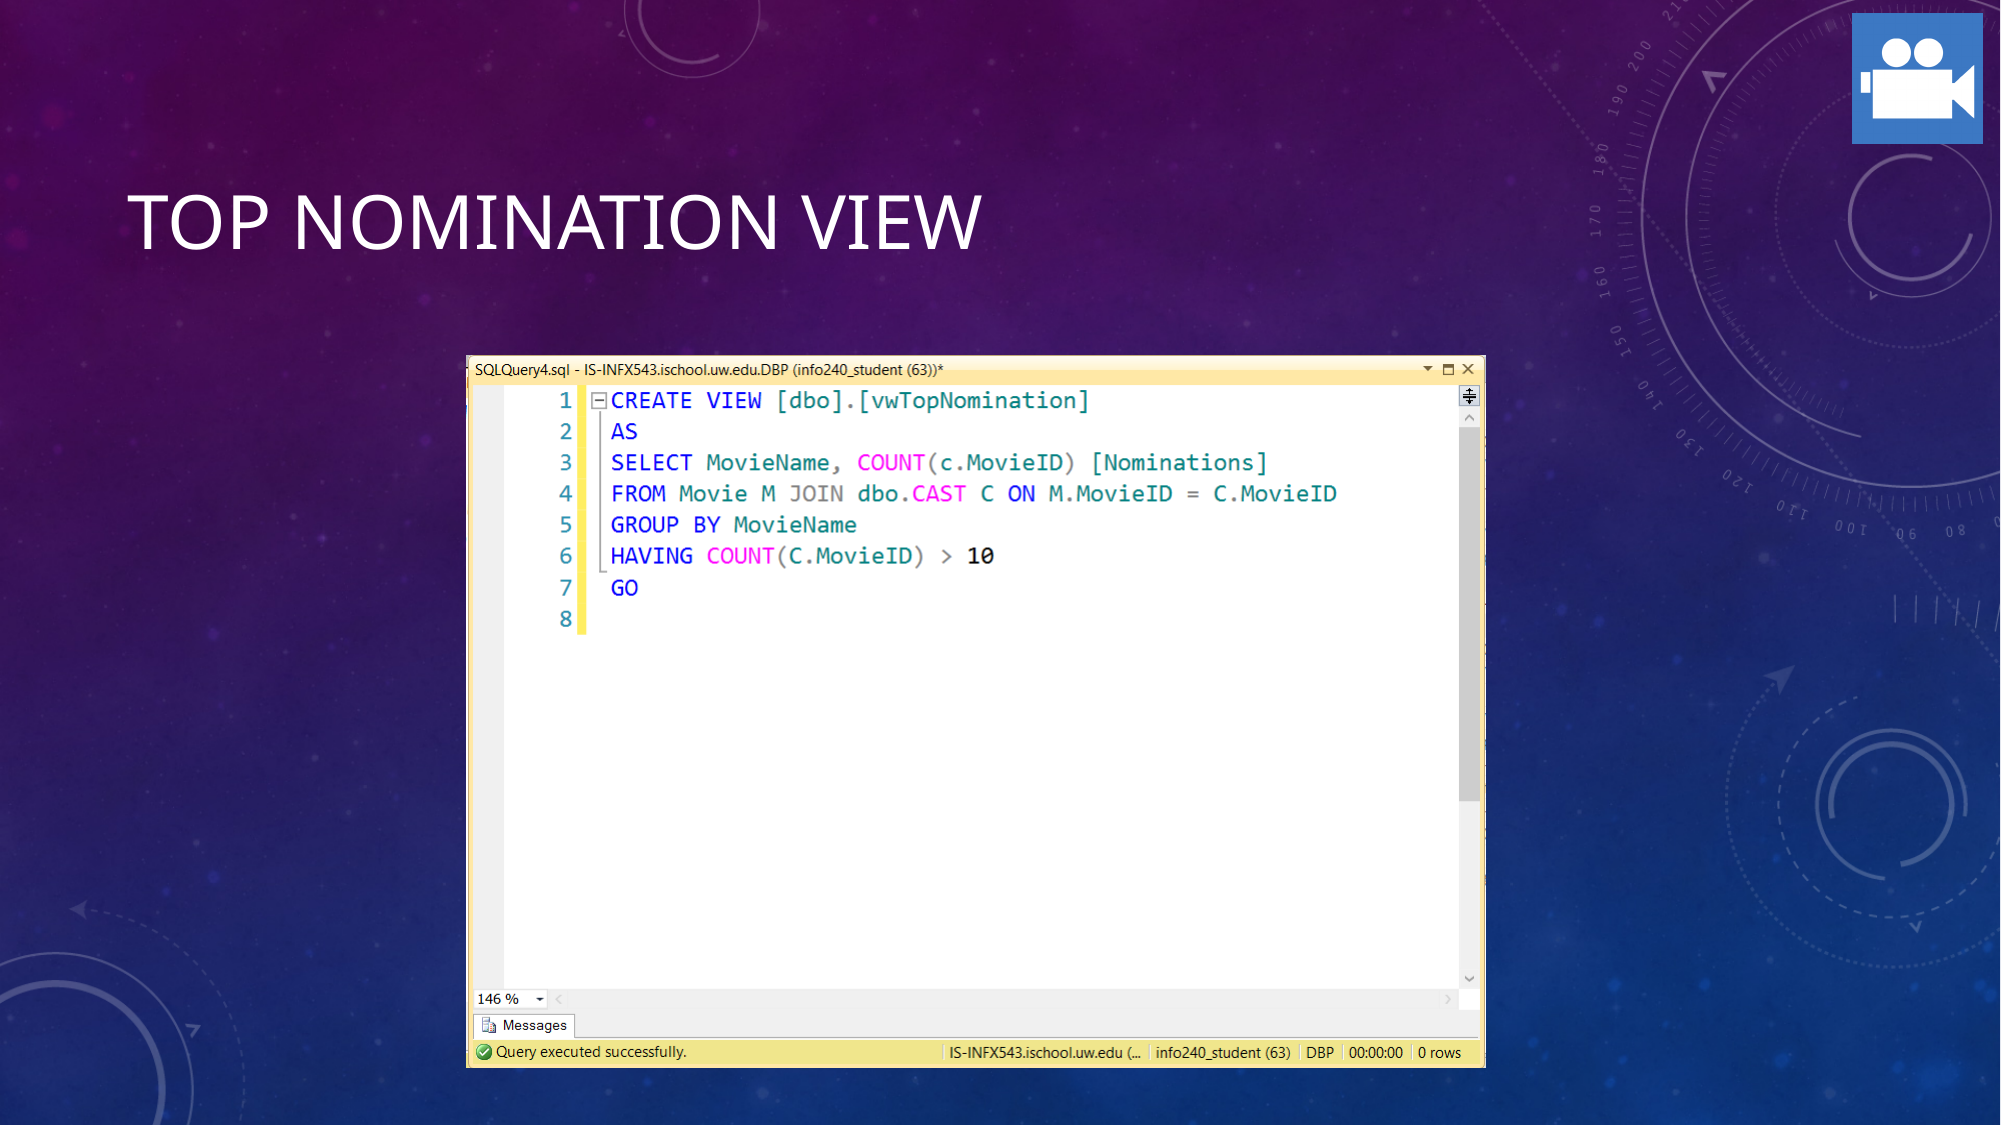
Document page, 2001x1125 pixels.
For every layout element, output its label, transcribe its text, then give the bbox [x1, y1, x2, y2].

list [465, 355, 1487, 1068]
picture [0, 0, 2001, 1125]
title Top Nomination View [112, 99, 1775, 339]
